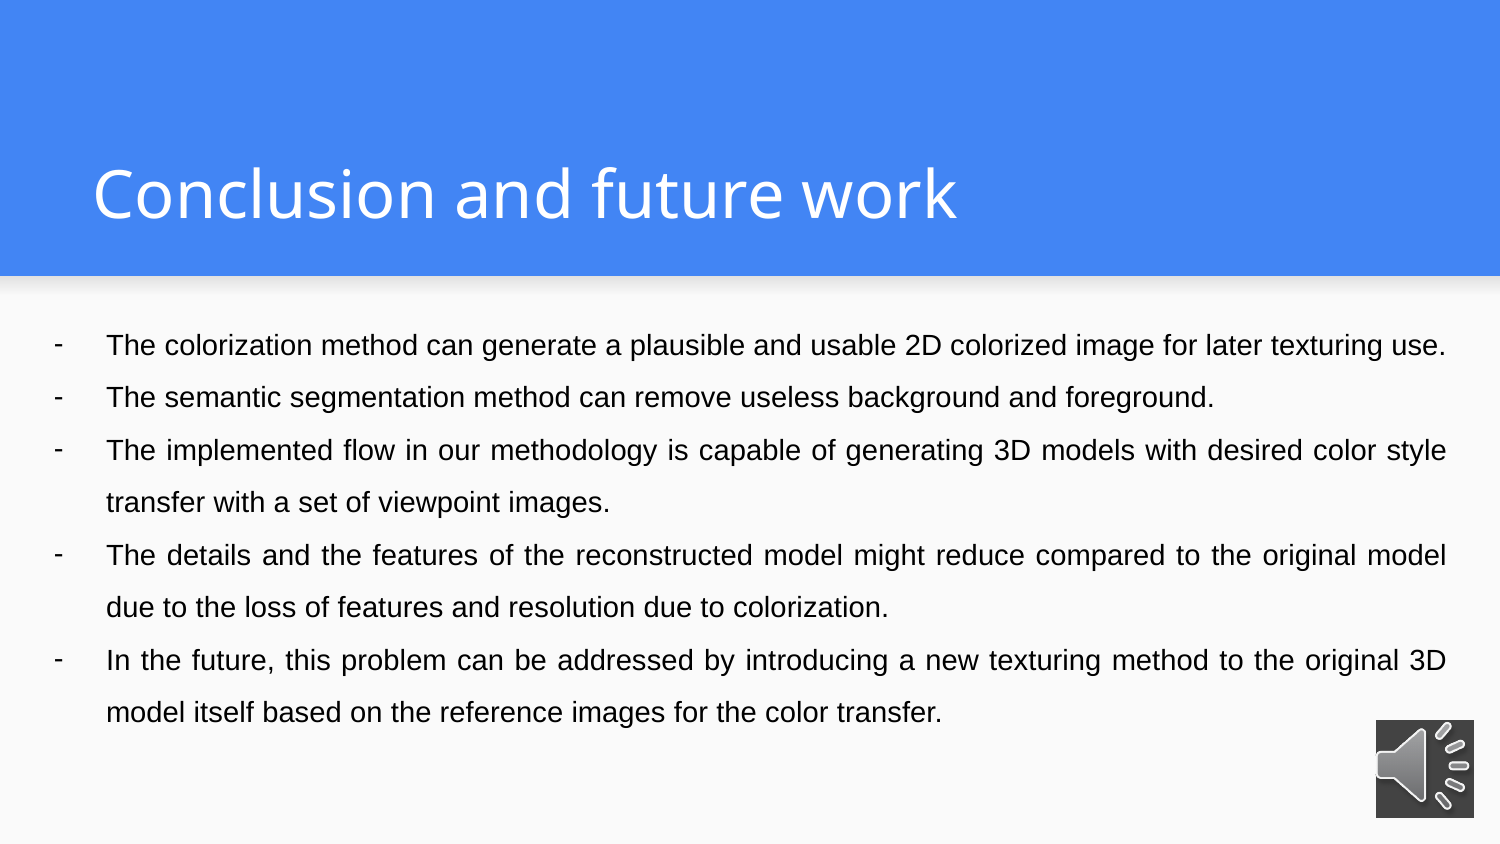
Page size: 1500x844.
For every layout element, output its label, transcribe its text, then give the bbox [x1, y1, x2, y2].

title Conclusion and future work [77, 121, 1427, 248]
picture [1374, 718, 1476, 819]
text_box The colorization method can generate a plausible and usable 2D colorized image for later texturing use. The semantic segmentation method can remove useless background and foreground. The implemented flow in our methodology is capable of generating 3D models with desired color style transfer with a set of viewpoint images. The details and the features of the reconstructed model might reduce compared to the original model due to the loss of features and resolution due to colorization. In the future, this problem can be addressed by introducing a new texturing method to the original 3D model itself based on the reference images for the color transfer. [16, 293, 1464, 815]
